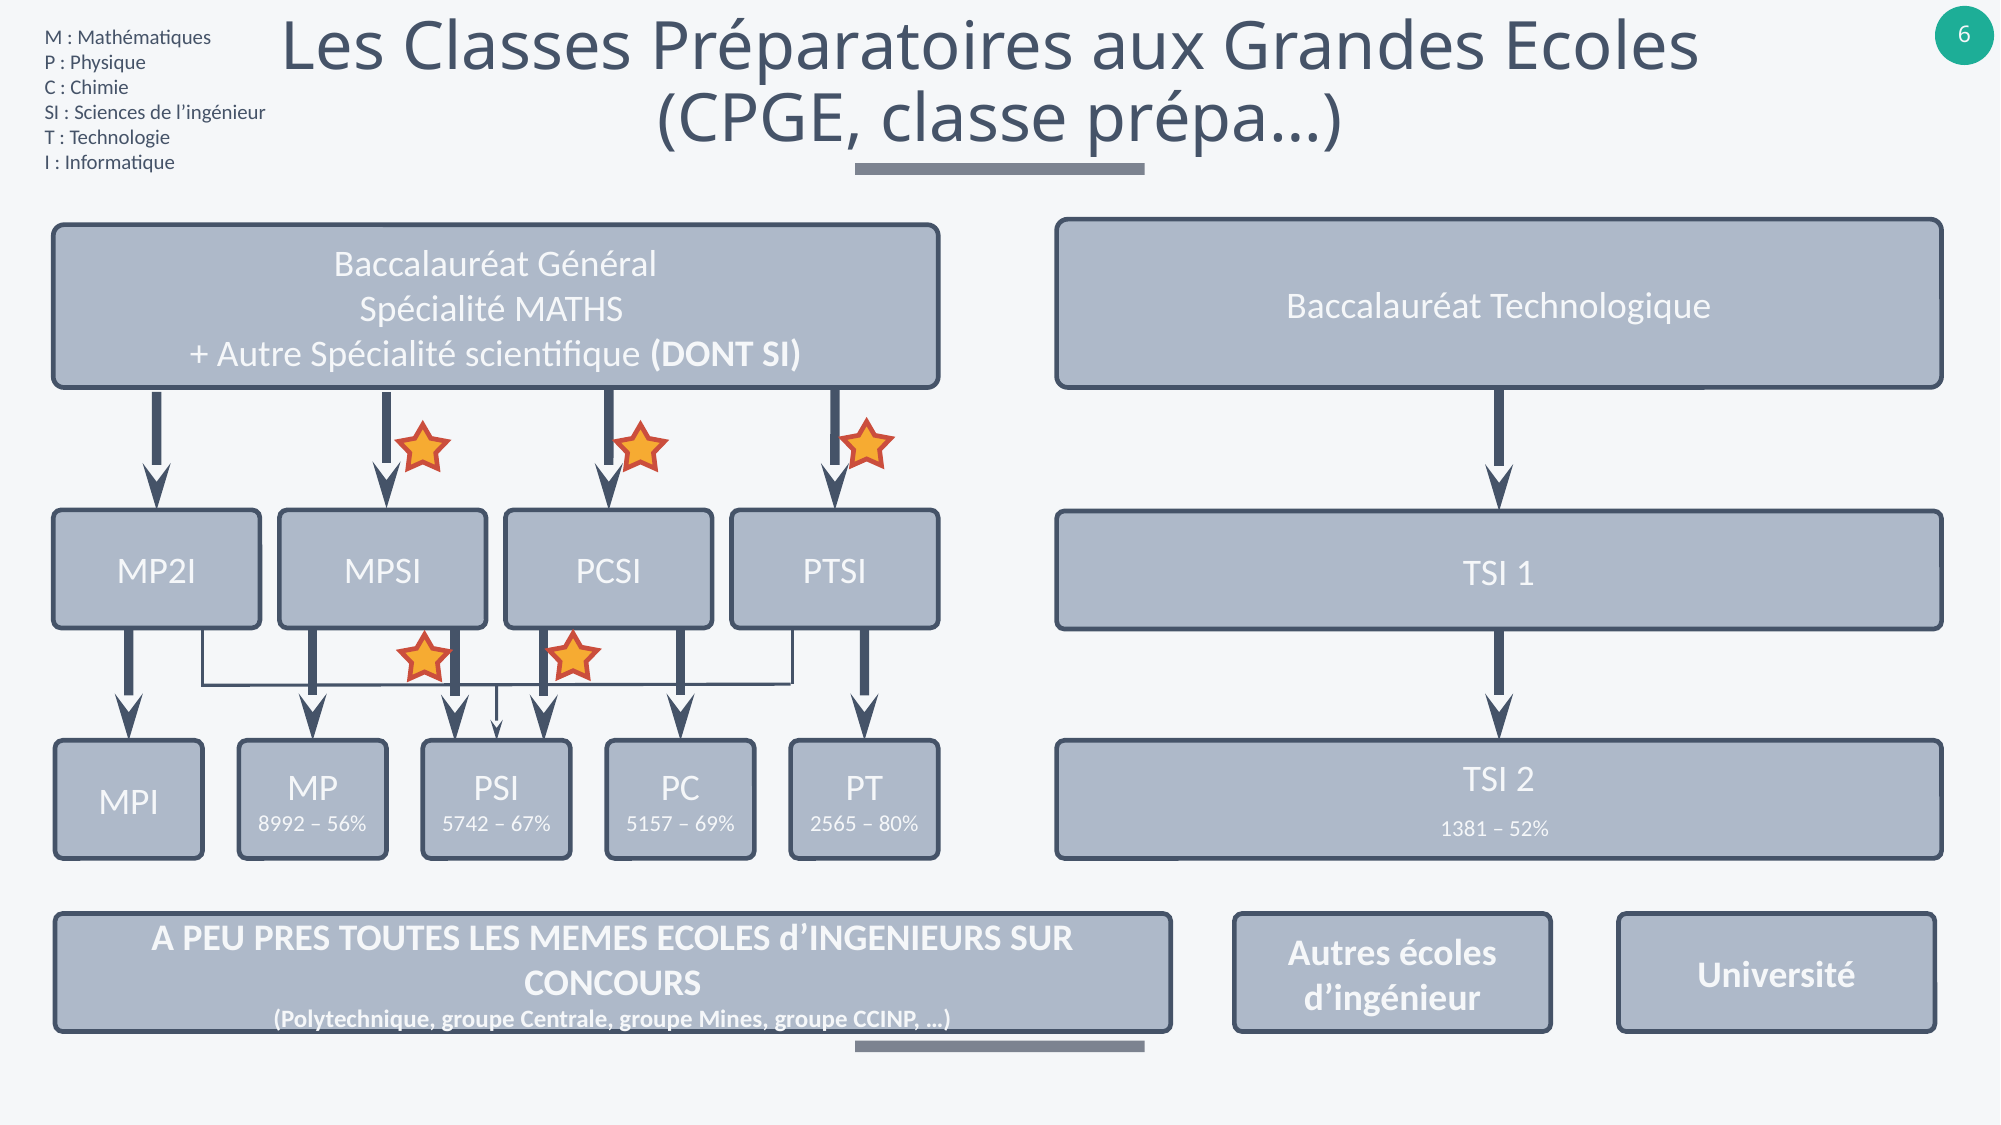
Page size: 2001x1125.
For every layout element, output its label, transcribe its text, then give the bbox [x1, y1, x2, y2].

text_box [398, 632, 451, 681]
text_box M : Mathématiques P : Physique C : Chimie SI : Sciences de l’ingénieur T : Technologie I : Informatique [29, 15, 313, 181]
text_box Baccalauréat Général Spécialité MATHS + Autre Spécialité scientifique (DONT SI) [52, 223, 940, 389]
text_box Baccalauréat Technologique [1055, 218, 1943, 389]
text_box PTSI [730, 508, 940, 630]
text_box MP2I [52, 508, 261, 630]
text_box [546, 631, 600, 680]
text_box PCSI [504, 508, 714, 630]
text_box MPSI [278, 508, 488, 630]
text_box PSI 5742 – 67% [421, 739, 572, 860]
text_box [840, 419, 893, 468]
text_box [396, 422, 449, 471]
text_box [614, 422, 667, 471]
text_box MPI [53, 739, 204, 860]
text_box PC 5157 – 69% [605, 739, 756, 860]
text_box Université [1617, 912, 1936, 1033]
text_box PT 2565 – 80% [789, 739, 940, 860]
text_box A PEU PRES TOUTES LES MEMES ECOLES d’INGENIEURS SUR CONCOURS (Polytechnique, groupe Centrale, groupe Mines, groupe CCINP, …) [53, 912, 1172, 1033]
title Les Classes Préparatoires aux Grandes Ecoles (CPGE, classe prépa…) [65, 0, 1935, 168]
text_box Autres écoles d’ingénieur [1233, 912, 1552, 1033]
text_box MP 8992 – 56% [237, 739, 388, 860]
text_box TSI 1 [1055, 509, 1943, 631]
text_box TSI 2 1381 – 52% [1055, 739, 1943, 860]
